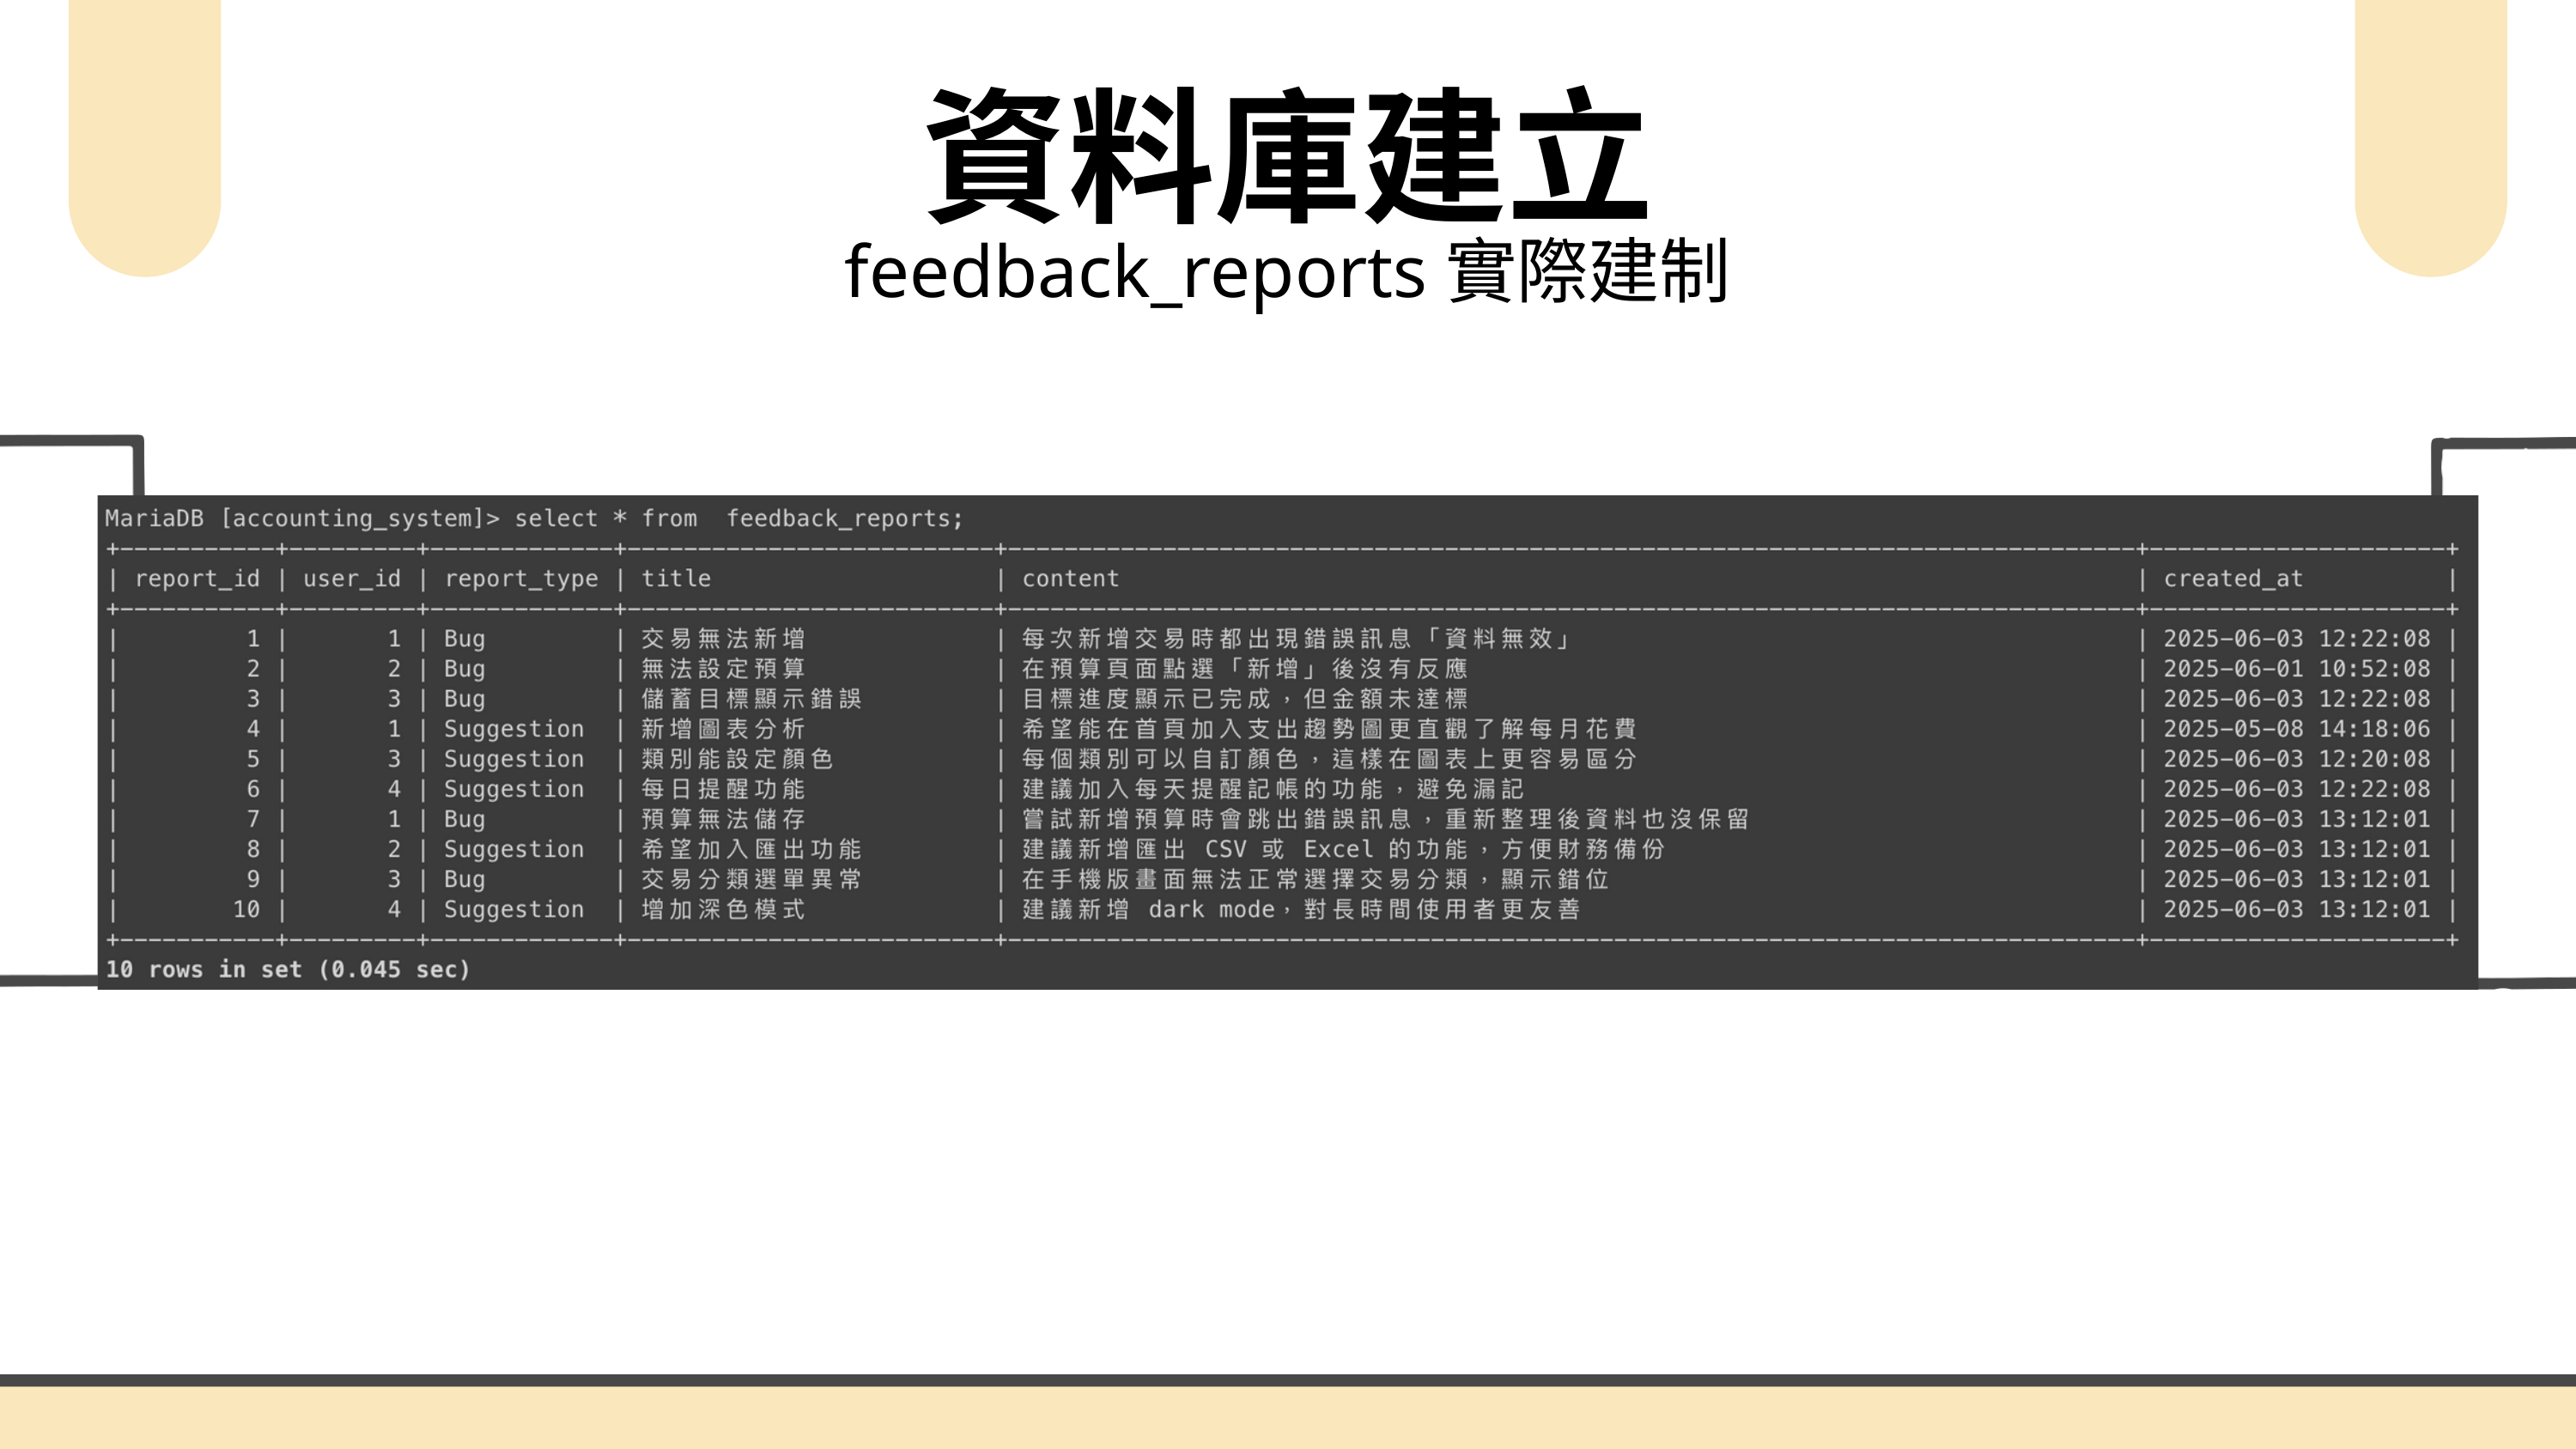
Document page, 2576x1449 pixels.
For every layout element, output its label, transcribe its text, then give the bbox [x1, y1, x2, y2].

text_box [68, 0, 222, 277]
text_box [97, 495, 2479, 990]
text_box feedback_reports實際建制 [842, 211, 1734, 312]
text_box [2431, 434, 2576, 990]
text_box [2354, 0, 2508, 277]
text_box 資料庫建立 [686, 35, 1890, 241]
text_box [0, 1379, 2576, 1449]
text_box [0, 434, 146, 990]
